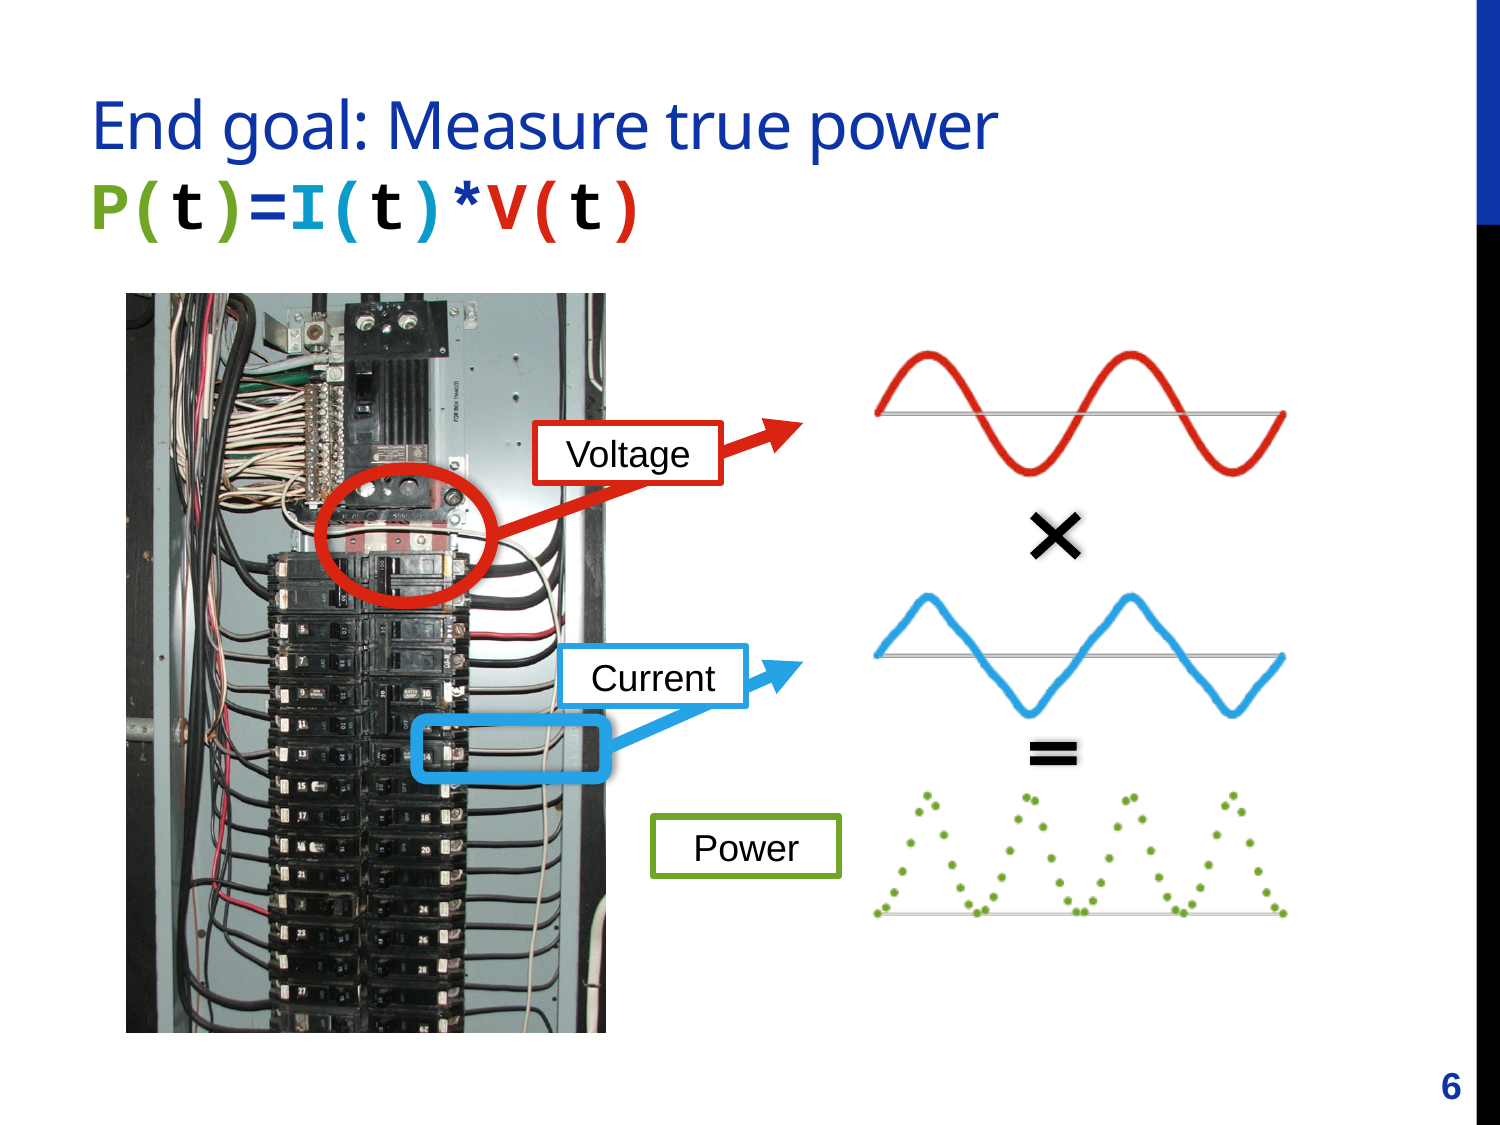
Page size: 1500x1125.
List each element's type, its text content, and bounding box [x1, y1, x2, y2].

picture [856, 777, 1308, 929]
picture [856, 336, 1308, 488]
text_box Power [653, 816, 840, 877]
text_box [416, 645, 804, 779]
picture [125, 293, 607, 1033]
slide_number 6 [1272, 1054, 1477, 1115]
picture [854, 578, 1308, 730]
text_box [1029, 755, 1078, 766]
title End goal: Measure true power P(t)=I(t)*V(t) [75, 25, 1325, 250]
text_box [1029, 741, 1078, 752]
text_box [1029, 511, 1082, 561]
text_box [319, 422, 804, 604]
